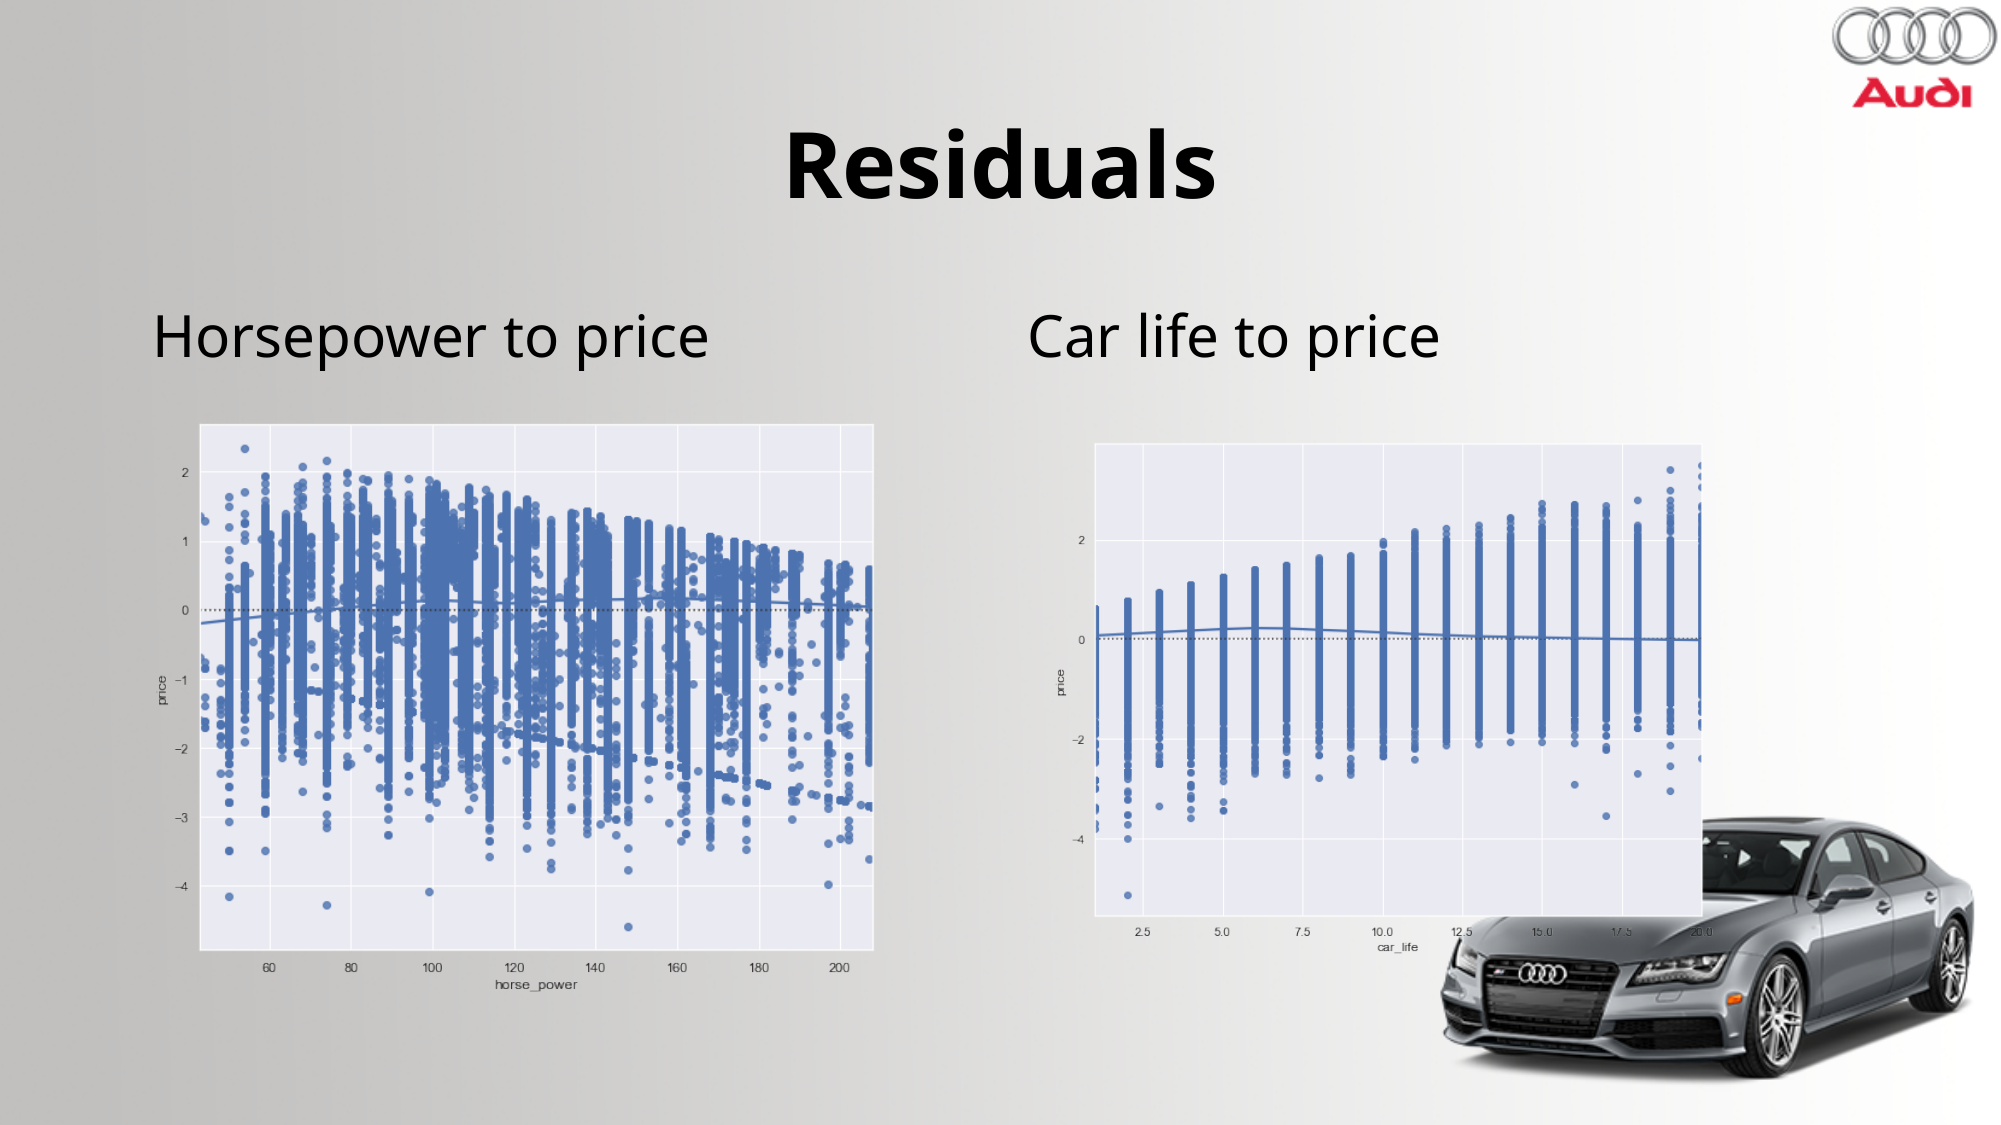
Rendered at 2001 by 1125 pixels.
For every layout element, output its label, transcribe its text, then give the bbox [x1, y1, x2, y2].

picture [0, 0, 2001, 1125]
list Car life to price [1012, 299, 1863, 1014]
title Residuals [137, 59, 1863, 278]
list Horsepower to price [137, 299, 988, 1014]
